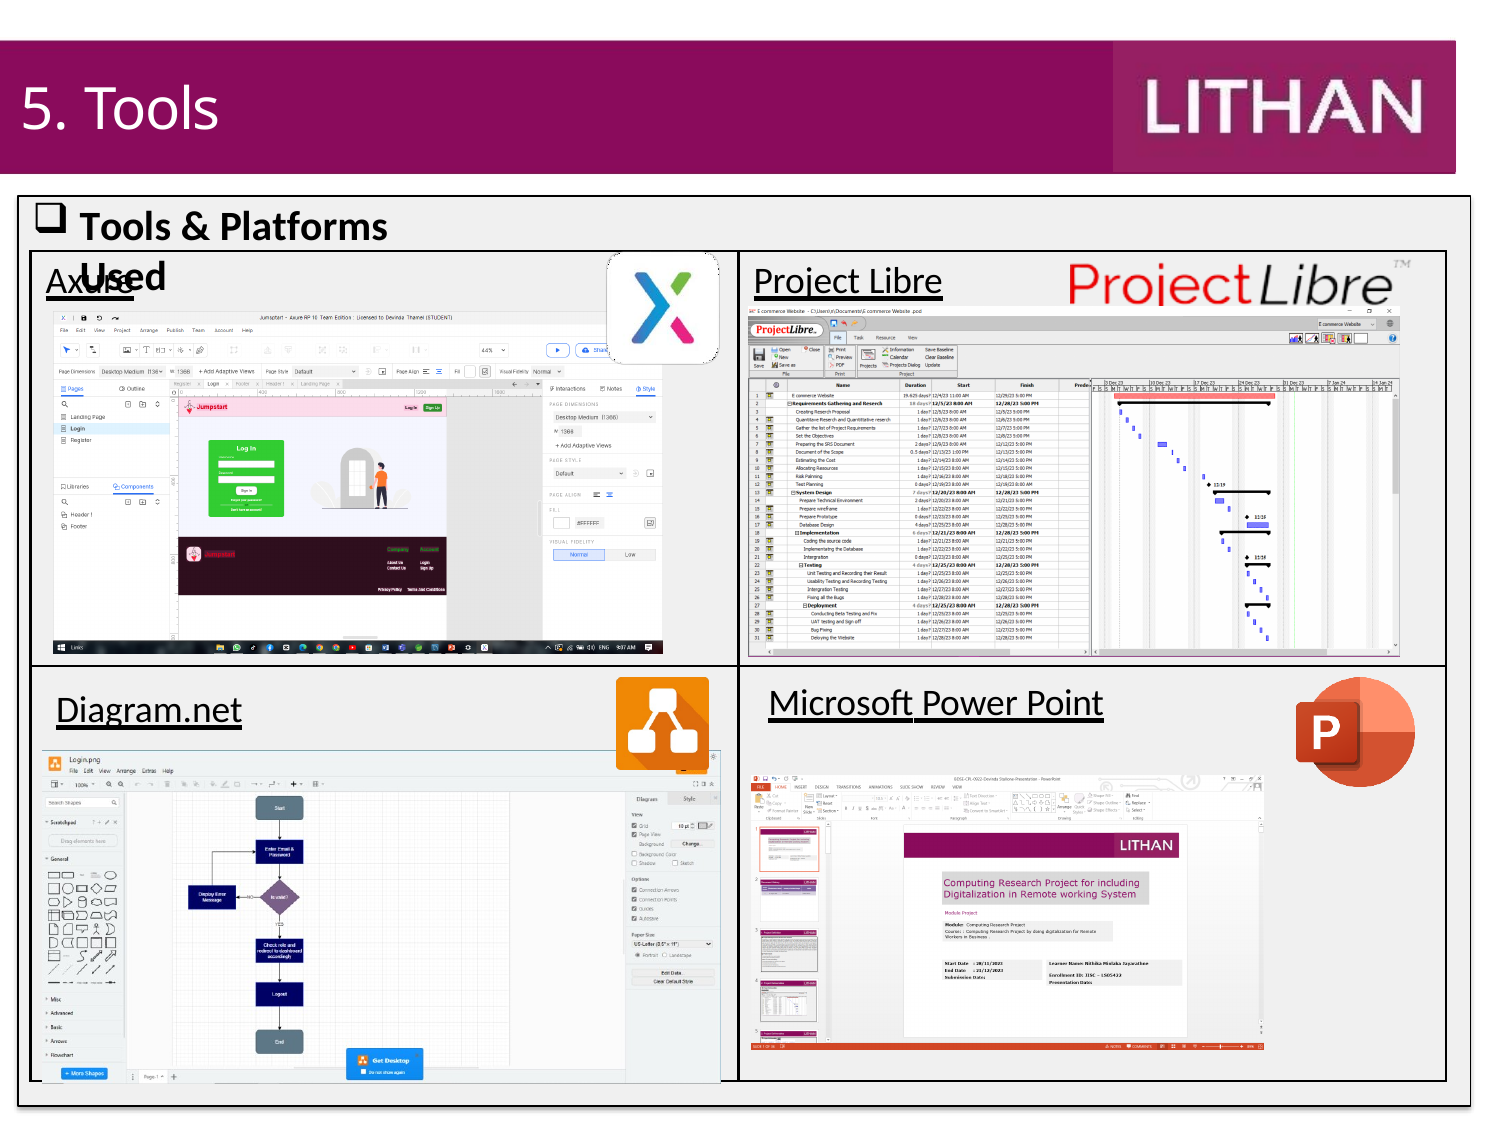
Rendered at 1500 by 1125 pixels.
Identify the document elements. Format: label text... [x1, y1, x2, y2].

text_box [11, 194, 1477, 1116]
picture [1296, 677, 1415, 787]
picture [751, 775, 1264, 1051]
picture [42, 677, 721, 1084]
picture [0, 37, 1457, 658]
picture [53, 246, 724, 654]
title 5. Tools [18, 68, 222, 194]
